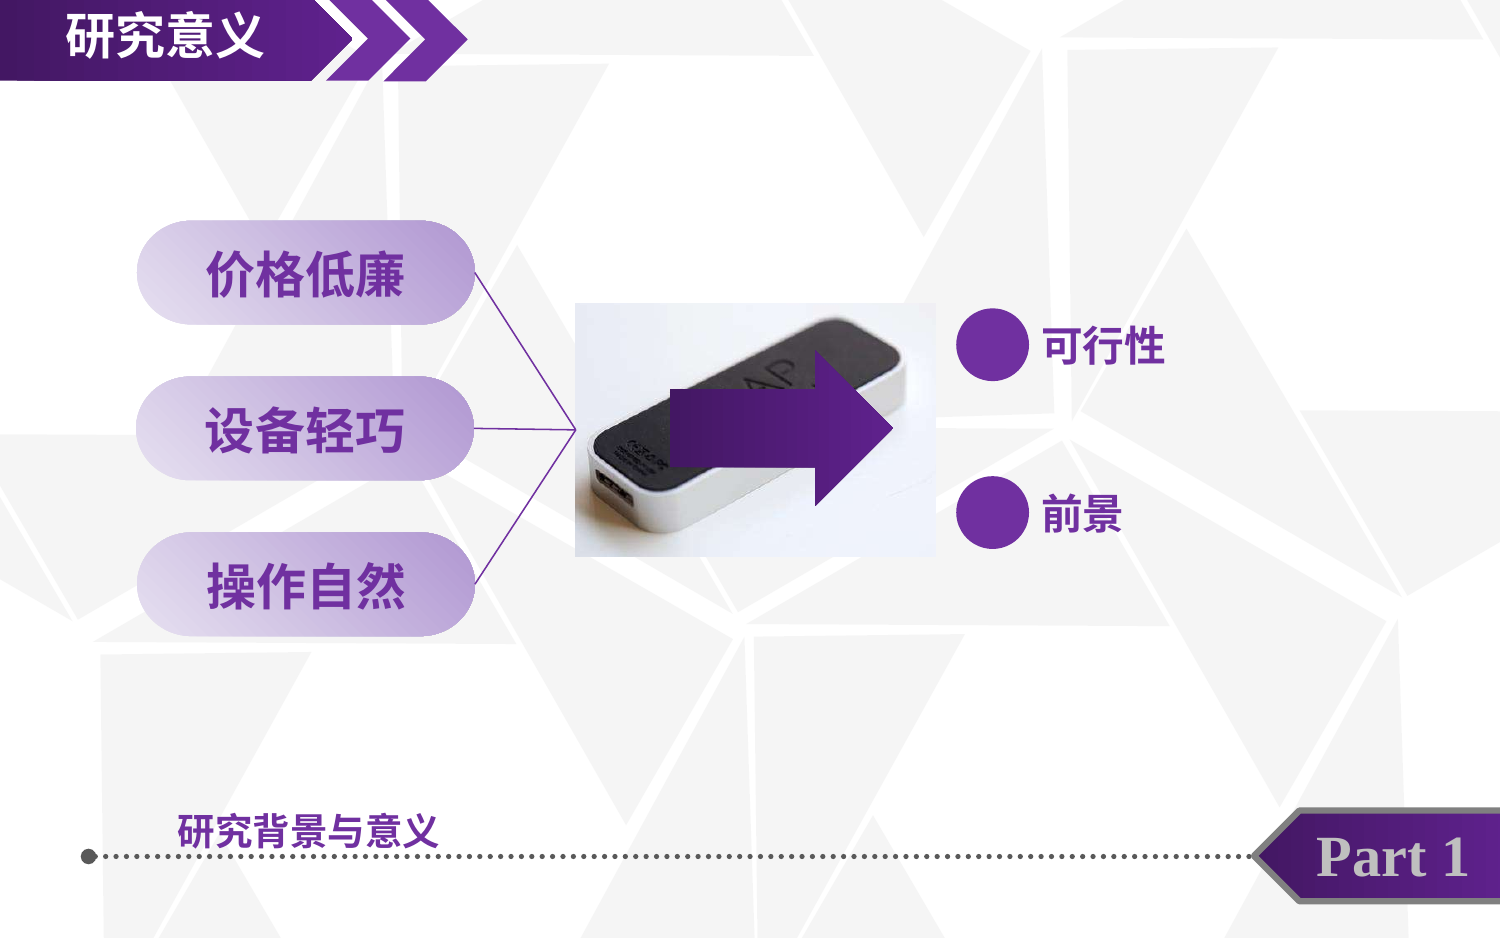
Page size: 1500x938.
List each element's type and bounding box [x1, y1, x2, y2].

picture [576, 302, 937, 557]
text_box [474, 272, 577, 427]
text_box [474, 429, 576, 585]
text_box [0, 0, 1500, 938]
